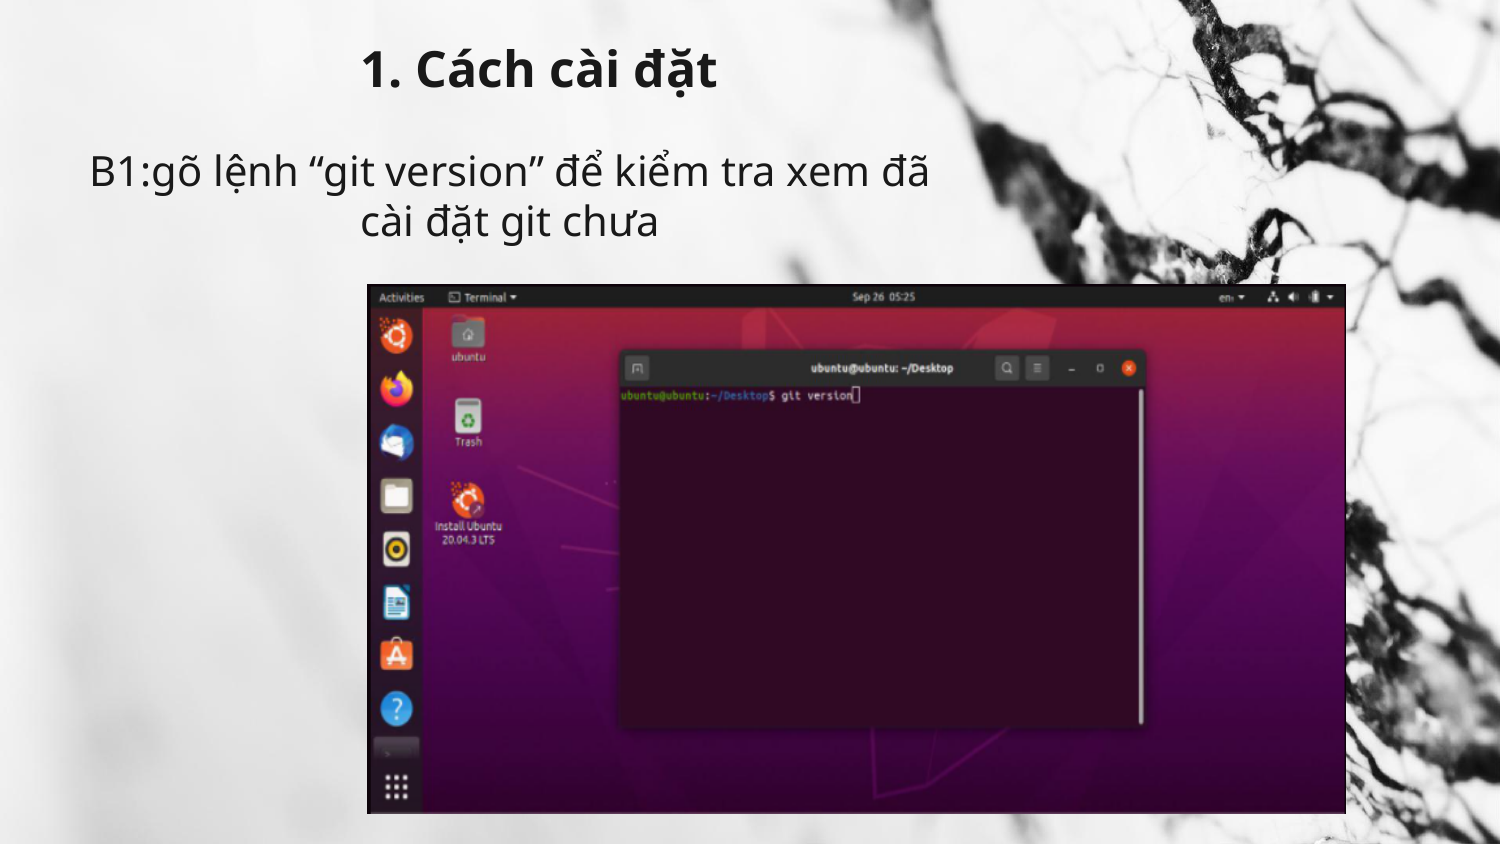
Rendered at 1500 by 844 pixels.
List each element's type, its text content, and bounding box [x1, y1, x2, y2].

picture [0, 0, 1500, 844]
text_box 1. Cách cài đặt [345, 29, 789, 105]
title B1:gõ lệnh “git version” để kiểm tra xem đã cài đặt git chưa [50, 126, 970, 265]
